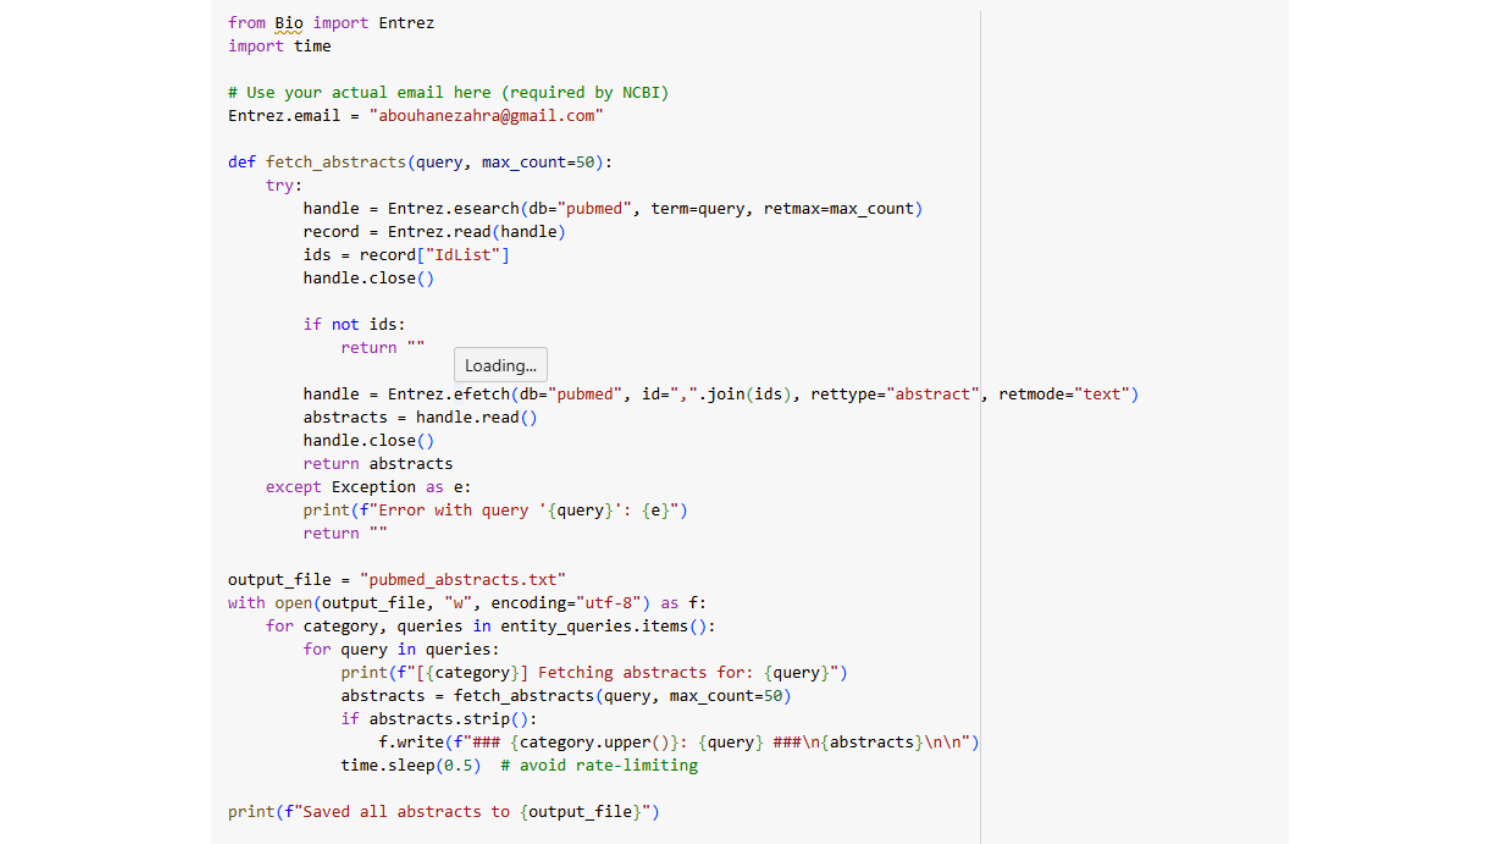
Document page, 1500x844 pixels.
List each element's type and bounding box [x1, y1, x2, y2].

picture [211, 0, 1289, 844]
